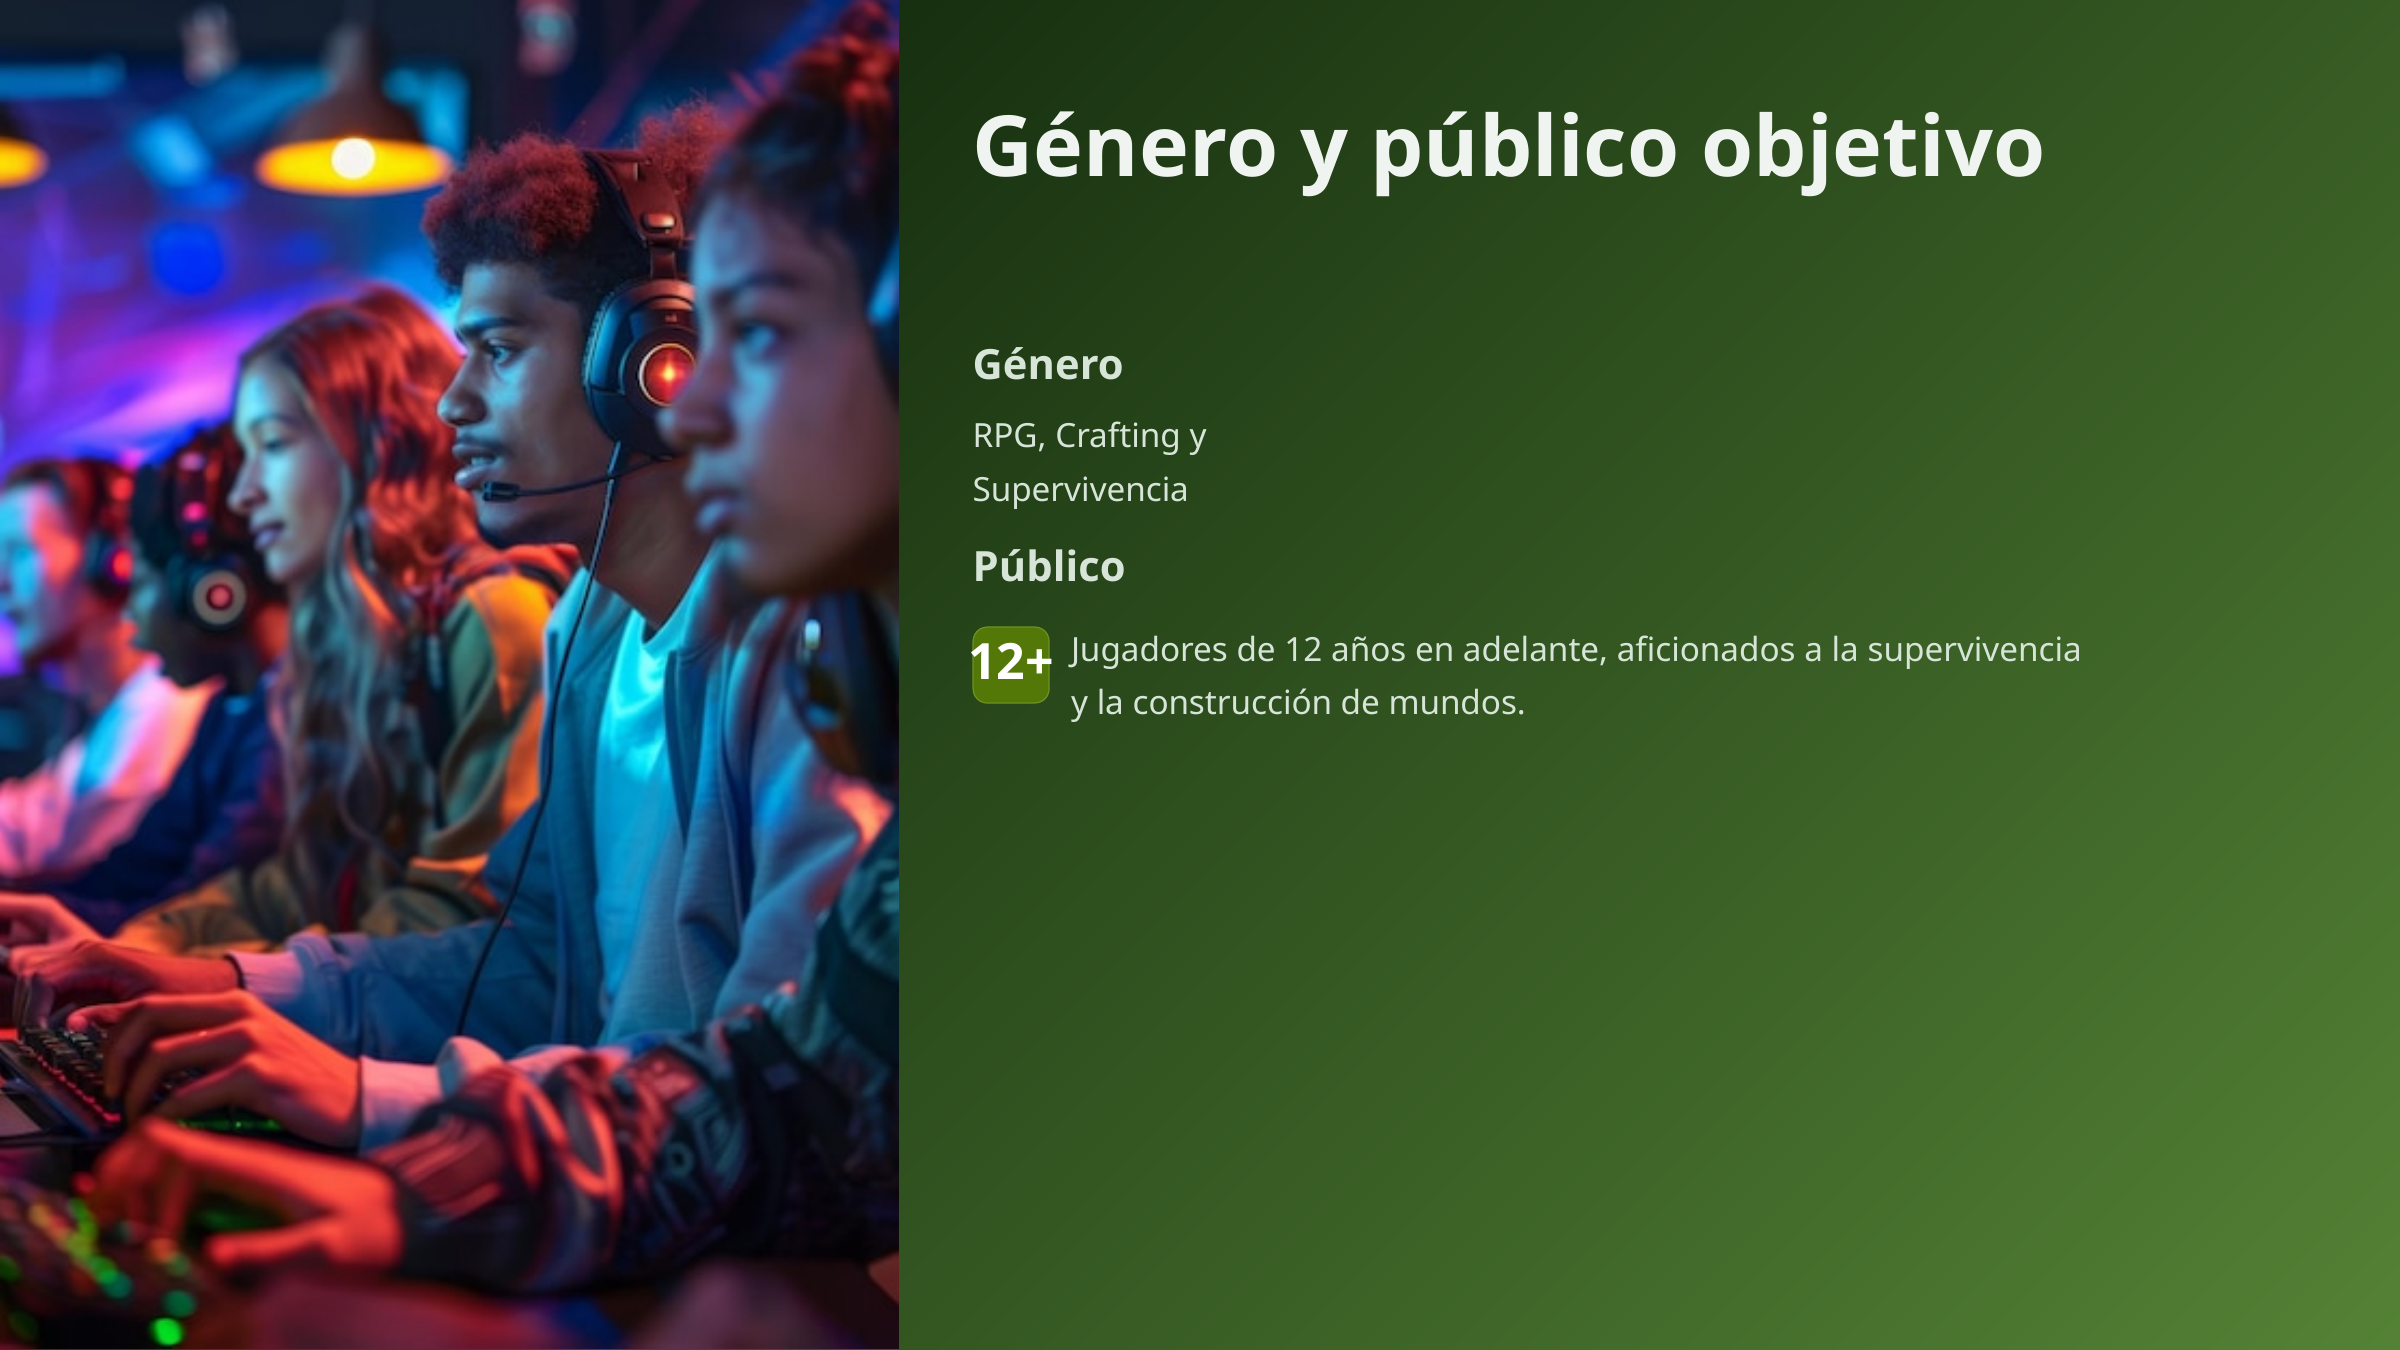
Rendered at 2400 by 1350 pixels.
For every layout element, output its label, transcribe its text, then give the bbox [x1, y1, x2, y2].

text_box RPG, Crafting y Supervivencia [972, 401, 1412, 478]
text_box Género y público objetivo [972, 87, 2237, 299]
picture [0, 0, 899, 1349]
text_box [973, 627, 1050, 704]
text_box Género [972, 335, 1412, 389]
text_box 12+ [985, 639, 1037, 691]
text_box Jugadores de 12 años en adelante, aficionados a la supervivencia y la construcción de mundos. [1071, 614, 2108, 831]
text_box Público [972, 537, 1395, 591]
